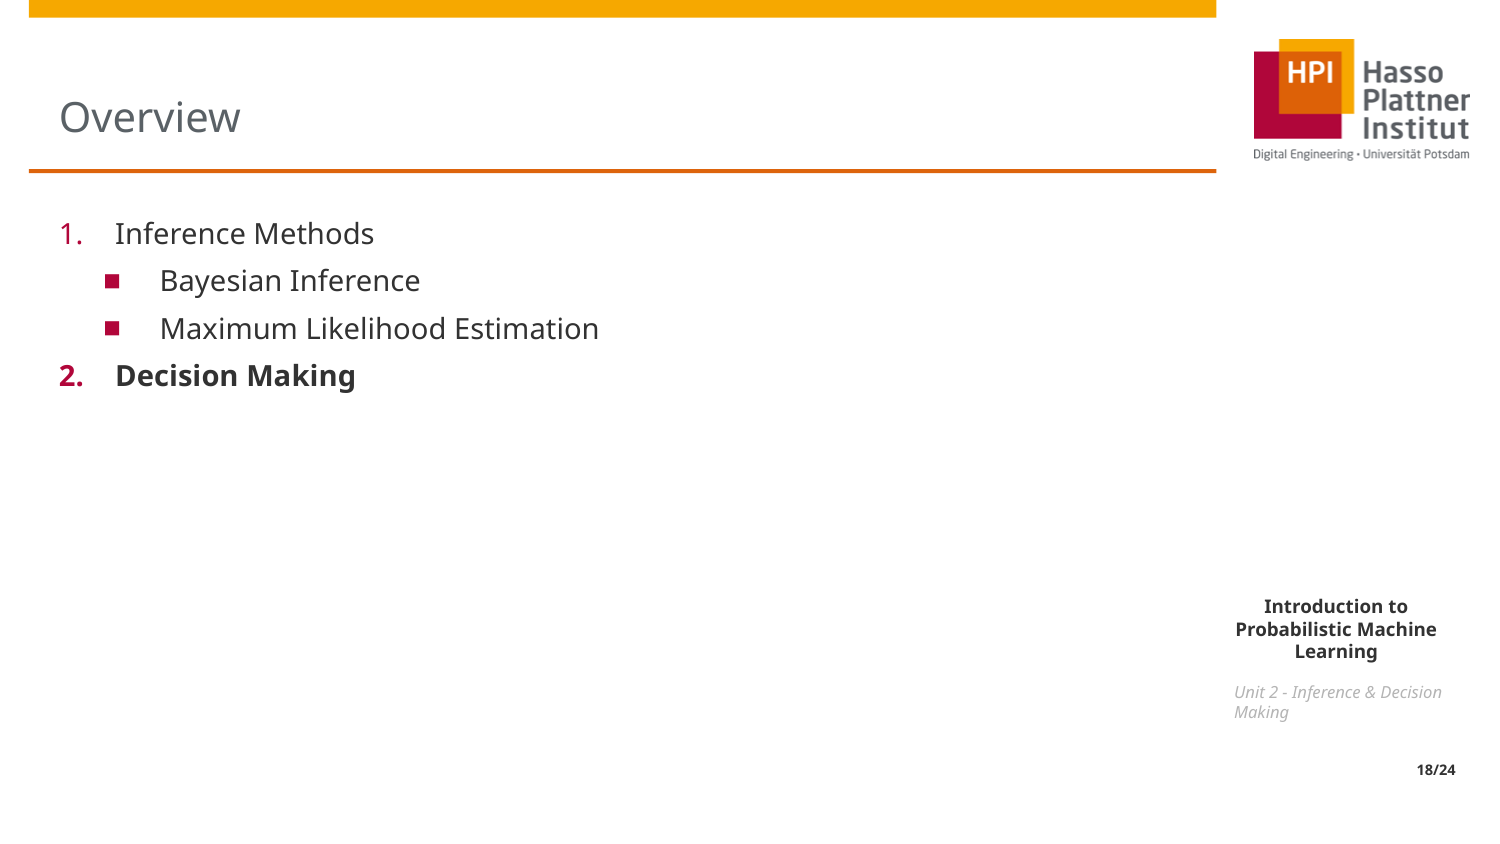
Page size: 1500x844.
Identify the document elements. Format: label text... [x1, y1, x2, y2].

list Inference Methods Bayesian Inference Maximum Likelihood Estimation Decision Making [58, 203, 1187, 788]
picture [1254, 39, 1470, 161]
title Overview [58, 17, 1187, 170]
